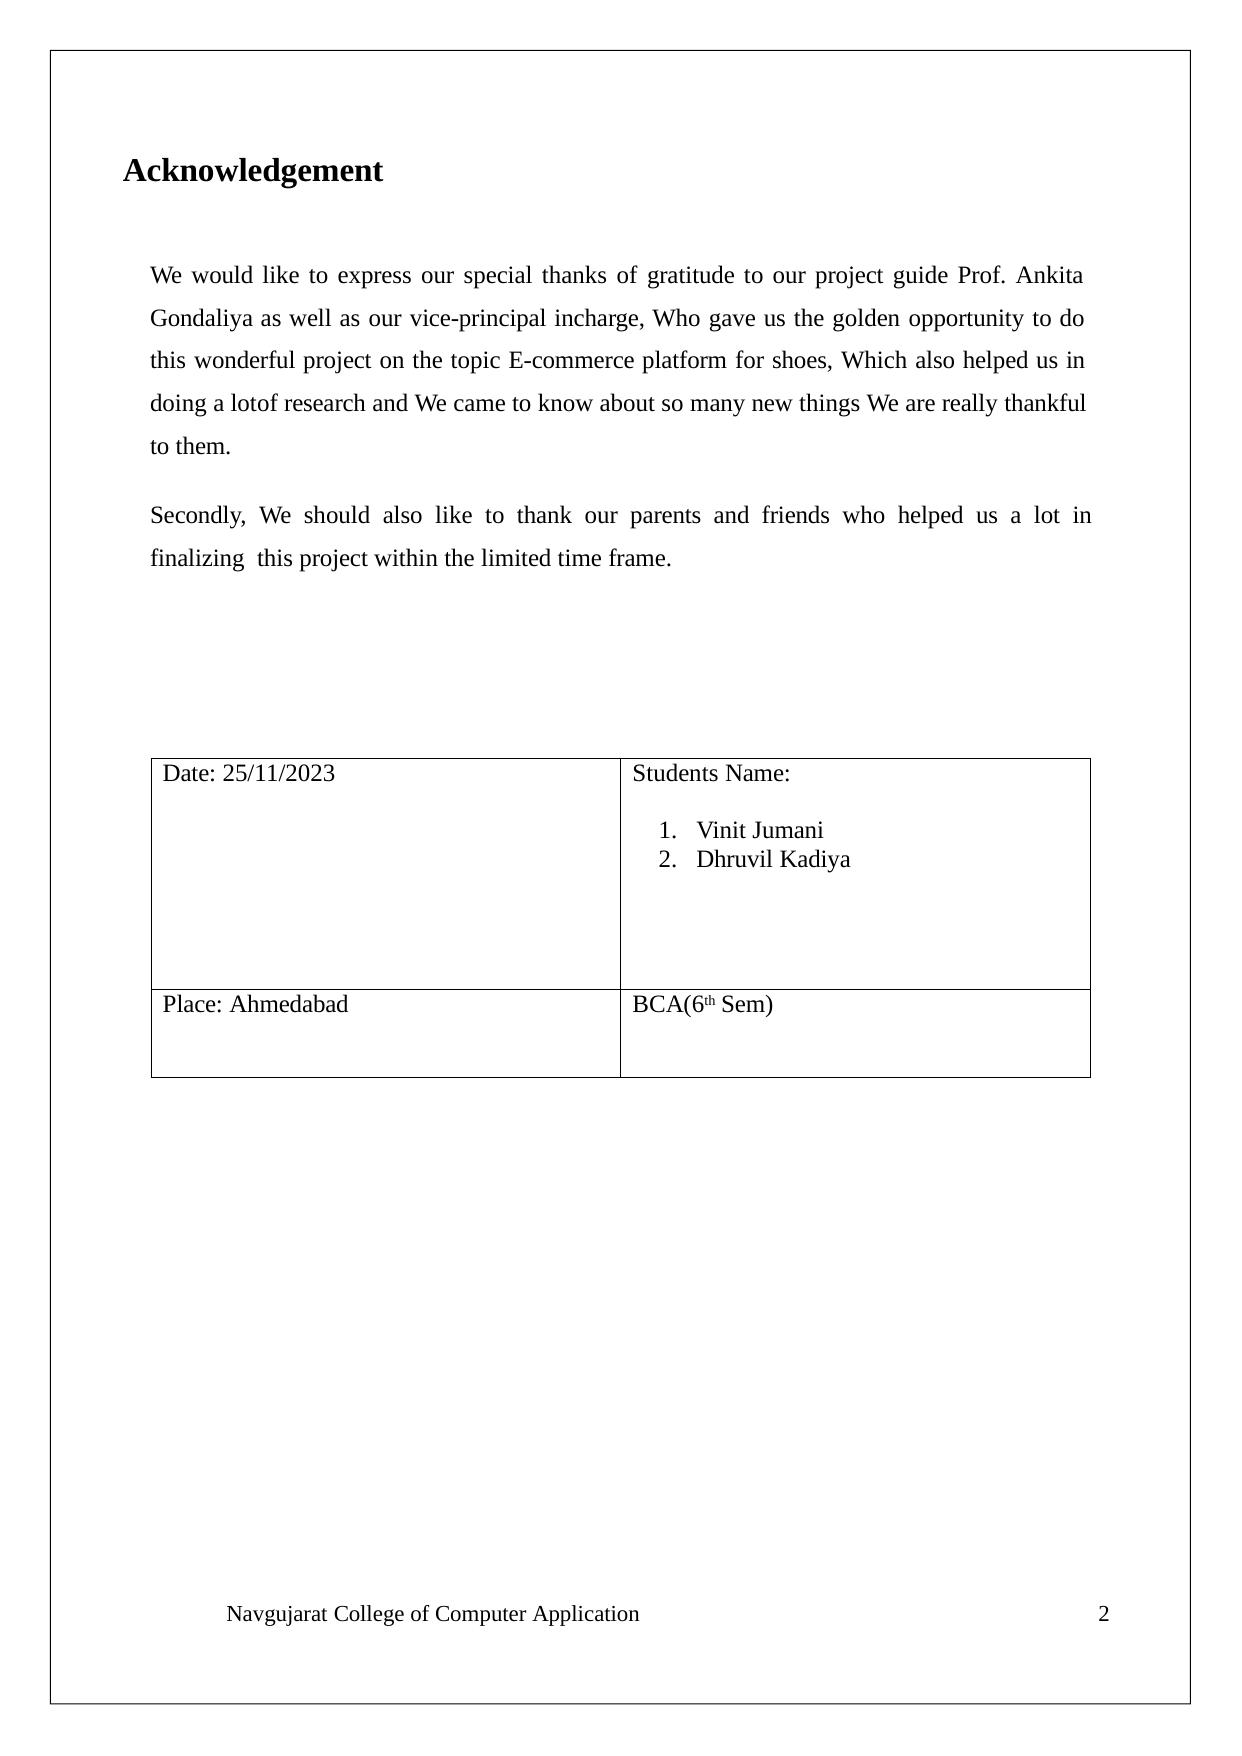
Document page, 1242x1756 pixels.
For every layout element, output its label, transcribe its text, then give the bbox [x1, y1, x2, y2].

table_header Date: 25/11/2023 [152, 759, 620, 989]
table_header Students Name: Vinit Jumani Dhruvil Kadiya [621, 759, 1090, 989]
text_box Acknowledgement We would like to express our special thanks of gratitude to our project guide Prof. Ankita Gondaliya as well as our vice-principal incharge, Who gave us the golden opportunity to do this wonderful project on the topic E-commerce platform for shoes, Which also helped us in doing a lotof research and We came to know about so many new things We are really thankful to them. Secondly, We should also like to thank our parents and friends who helped us a lot in finalizing this project within the limited time frame. [120, 146, 1094, 572]
table_cell BCA(6th Sem) [621, 990, 1090, 1077]
table_cell Place: Ahmedabad [152, 990, 620, 1077]
text_box 2 [1091, 1598, 1116, 1626]
text_box Navgujarat College of Computer Application [224, 1598, 644, 1626]
